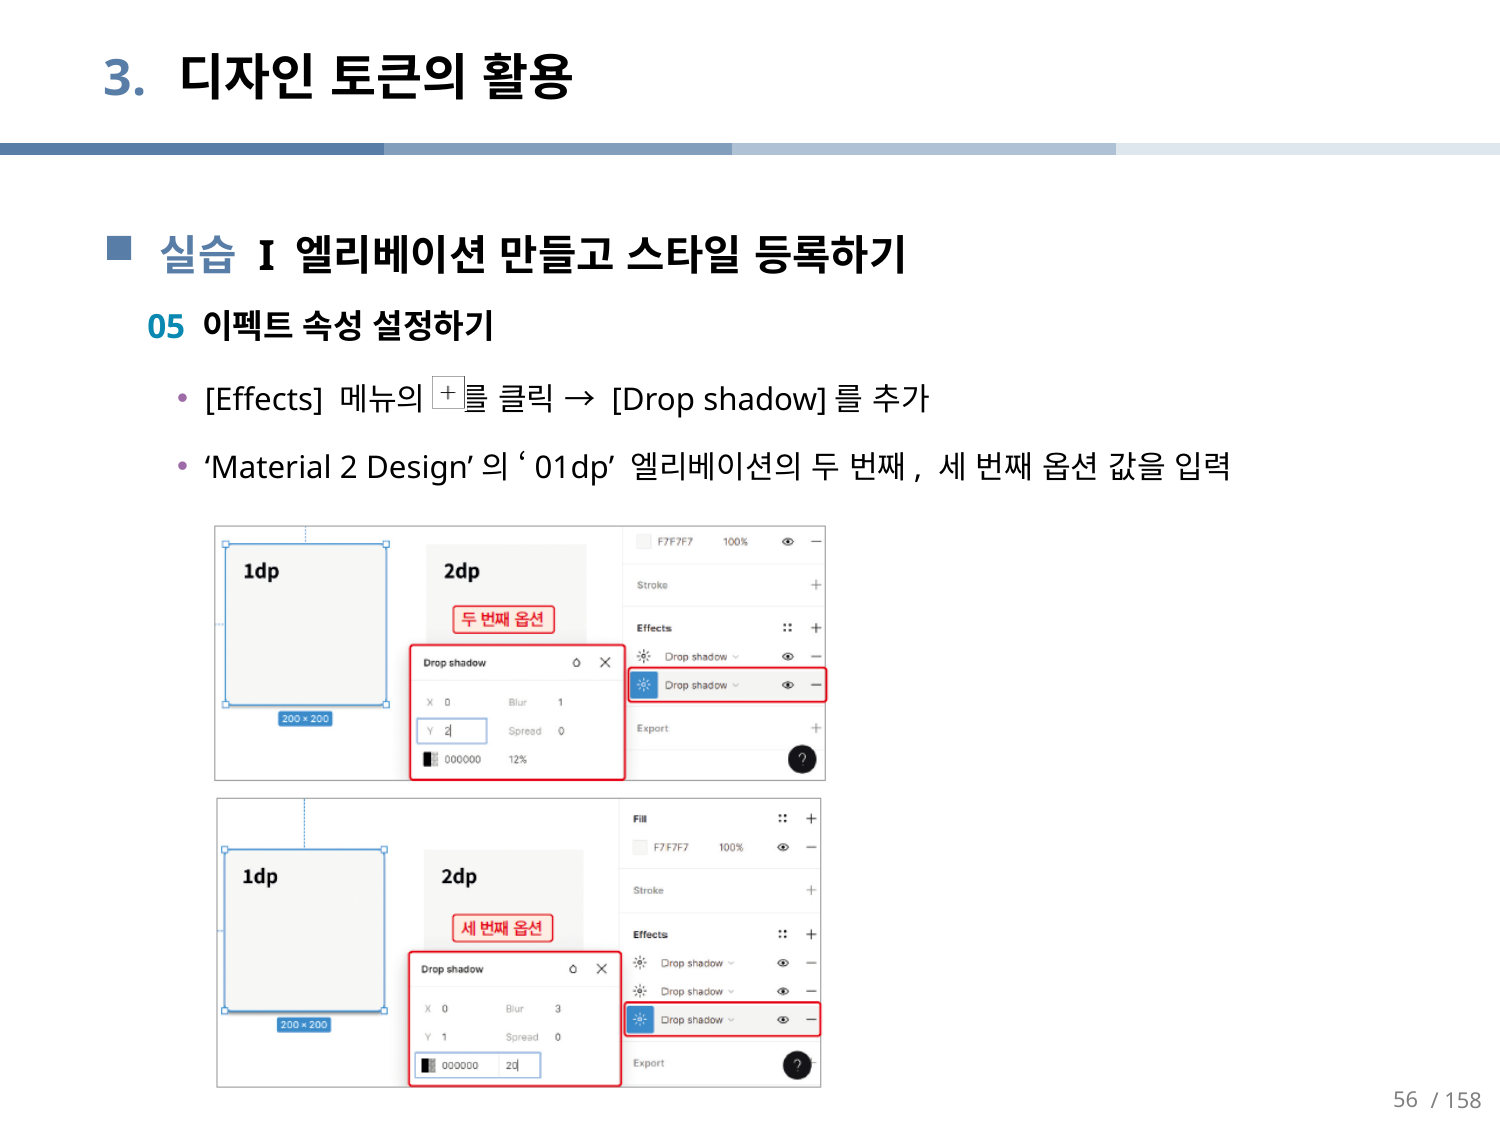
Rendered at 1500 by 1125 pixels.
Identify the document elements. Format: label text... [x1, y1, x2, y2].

picture [206, 792, 833, 1103]
picture [206, 514, 859, 788]
title 디자인 토큰의 활용 [88, 30, 1211, 121]
picture [428, 373, 467, 411]
list 실습 I 엘리베이션 만들고 스타일 등록하기 05 이펙트 속성 설정하기 [Effects] 메뉴의 를 클릭 → [Drop shadow]를 추가 ‘Material 2 Design’의 ‘01dp’ 엘리베이션의 두 번째, 세 번째 옵션 값을 입력 [88, 196, 1436, 1083]
